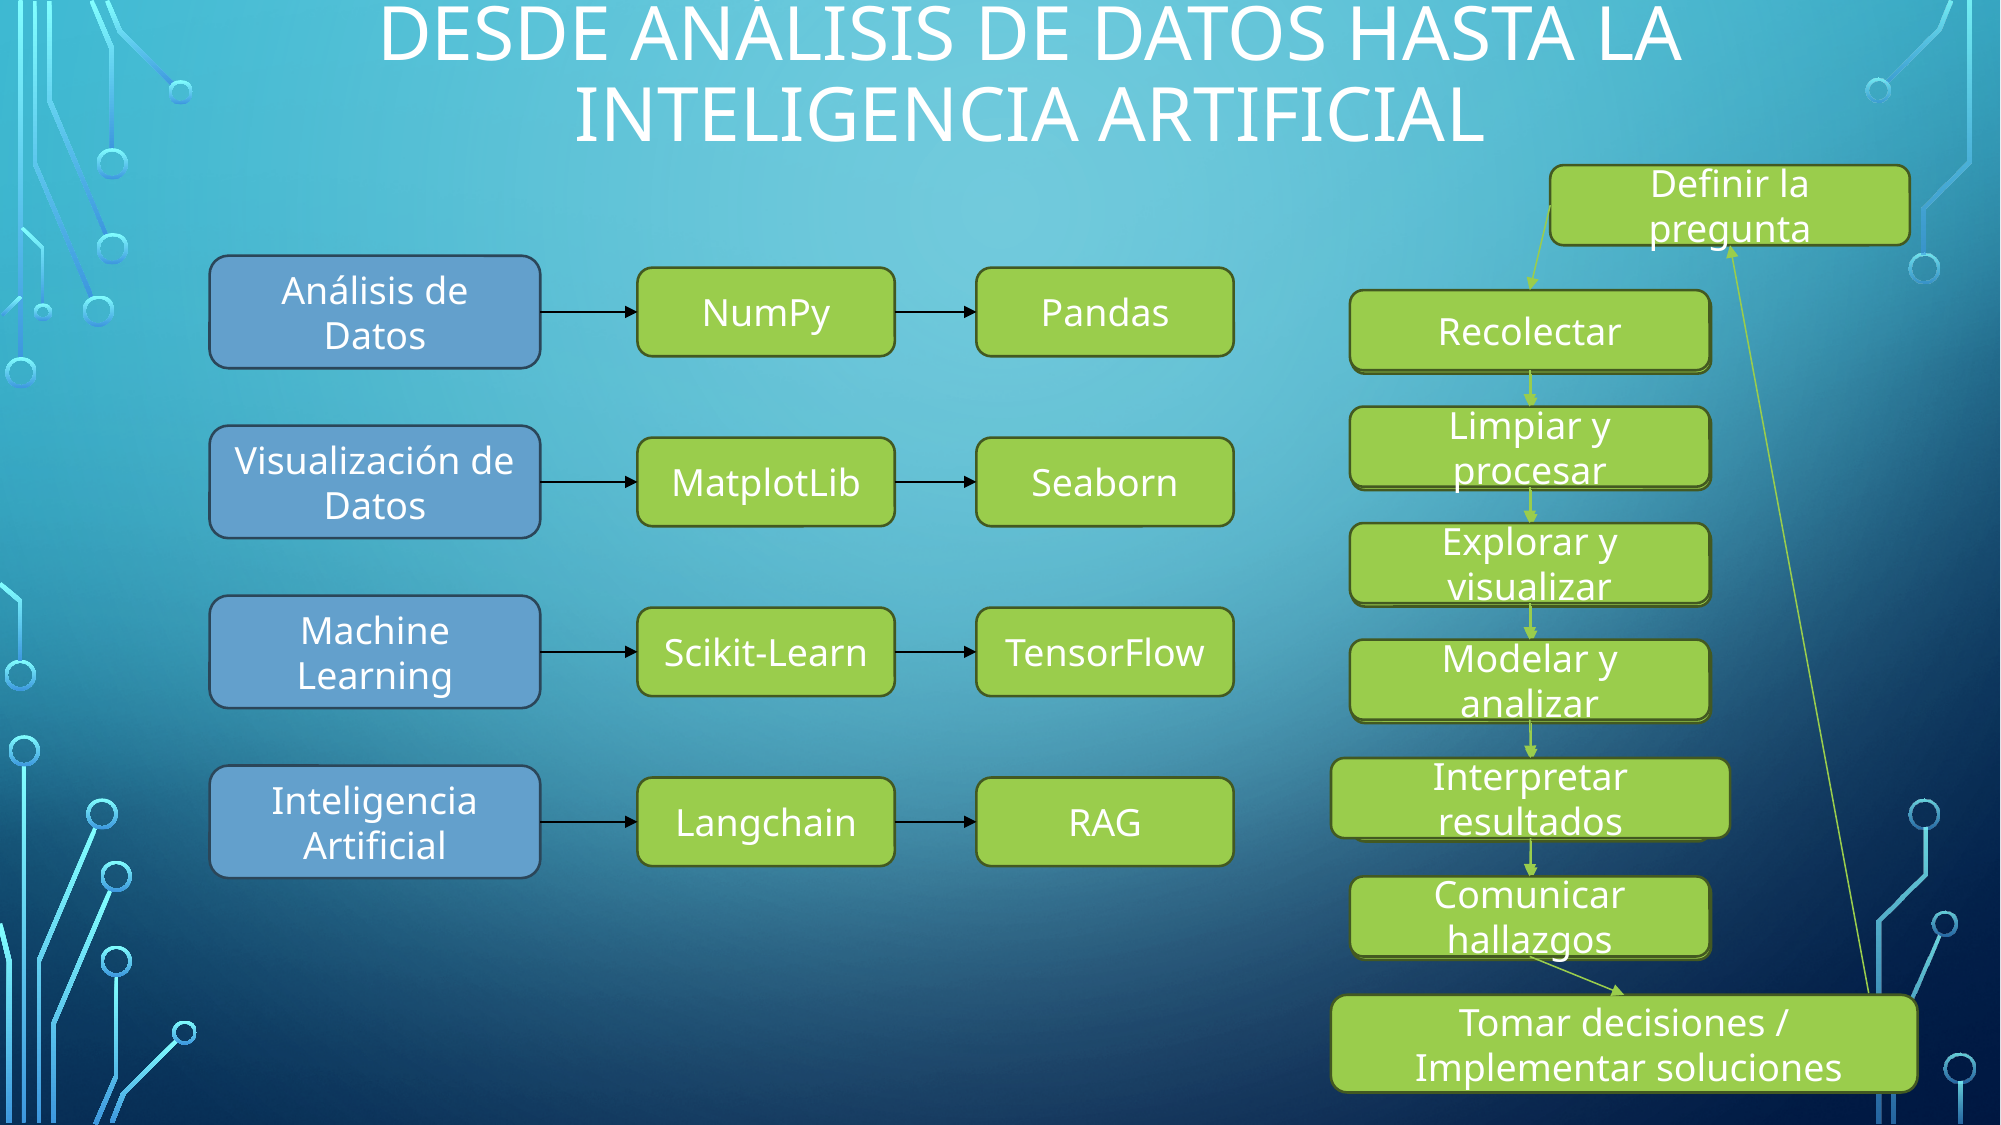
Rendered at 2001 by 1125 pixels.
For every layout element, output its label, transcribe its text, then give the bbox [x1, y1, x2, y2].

text_box Pandas [975, 266, 1236, 358]
text_box Scikit-Learn [636, 606, 897, 698]
text_box Análisis de Datos [208, 254, 542, 370]
text_box NumPy [636, 266, 897, 358]
text_box Seaborn [975, 436, 1236, 528]
text_box Visualización de Datos [208, 424, 542, 540]
text_box MatplotLib [636, 436, 897, 528]
text_box Desde análisis de datos hasta la inteligencia artificial [225, 0, 1835, 154]
text_box Langchain [636, 776, 897, 868]
text_box Machine Learning [208, 594, 542, 710]
text_box TensorFlow [975, 606, 1236, 698]
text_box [1330, 164, 1918, 1093]
text_box Inteligencia Artificial [208, 764, 542, 880]
text_box RAG [975, 776, 1236, 868]
